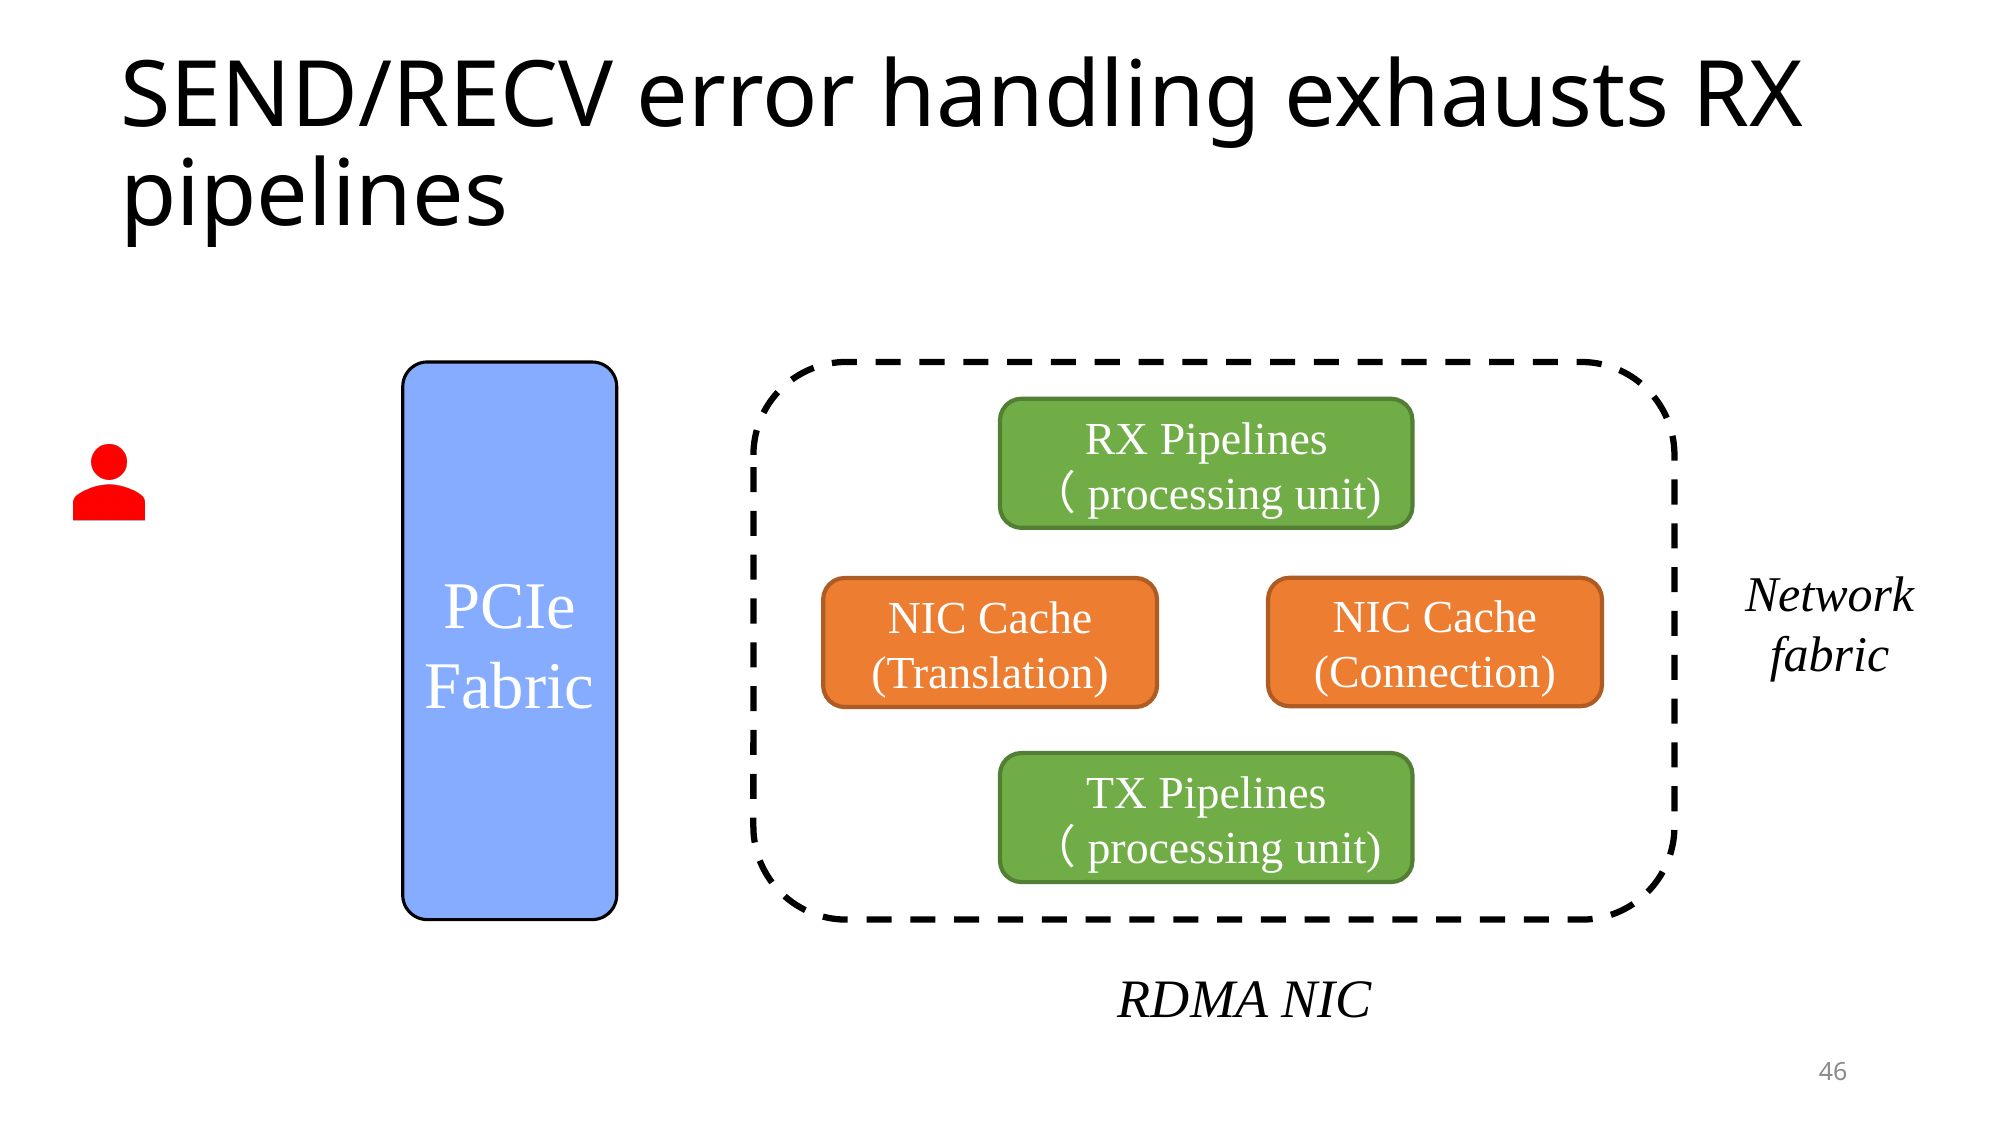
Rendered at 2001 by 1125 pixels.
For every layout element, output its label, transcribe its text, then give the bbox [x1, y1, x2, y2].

text_box RX Pipelines （processing unit) [999, 398, 1413, 528]
text_box RDMA NIC [990, 956, 1500, 1036]
slide_number 46 [1412, 1042, 1863, 1103]
text_box [402, 729, 617, 920]
text_box SEND/RECV error handling exhausts RX pipelines [105, 52, 1923, 240]
text_box NIC Cache (Connection) [1268, 577, 1602, 707]
text_box NIC Cache (Translation) [823, 577, 1158, 708]
picture [55, 428, 163, 536]
text_box PCIe Fabric [402, 554, 617, 729]
text_box Network fabric [1725, 553, 1934, 689]
text_box [752, 360, 1676, 921]
text_box [402, 361, 617, 554]
